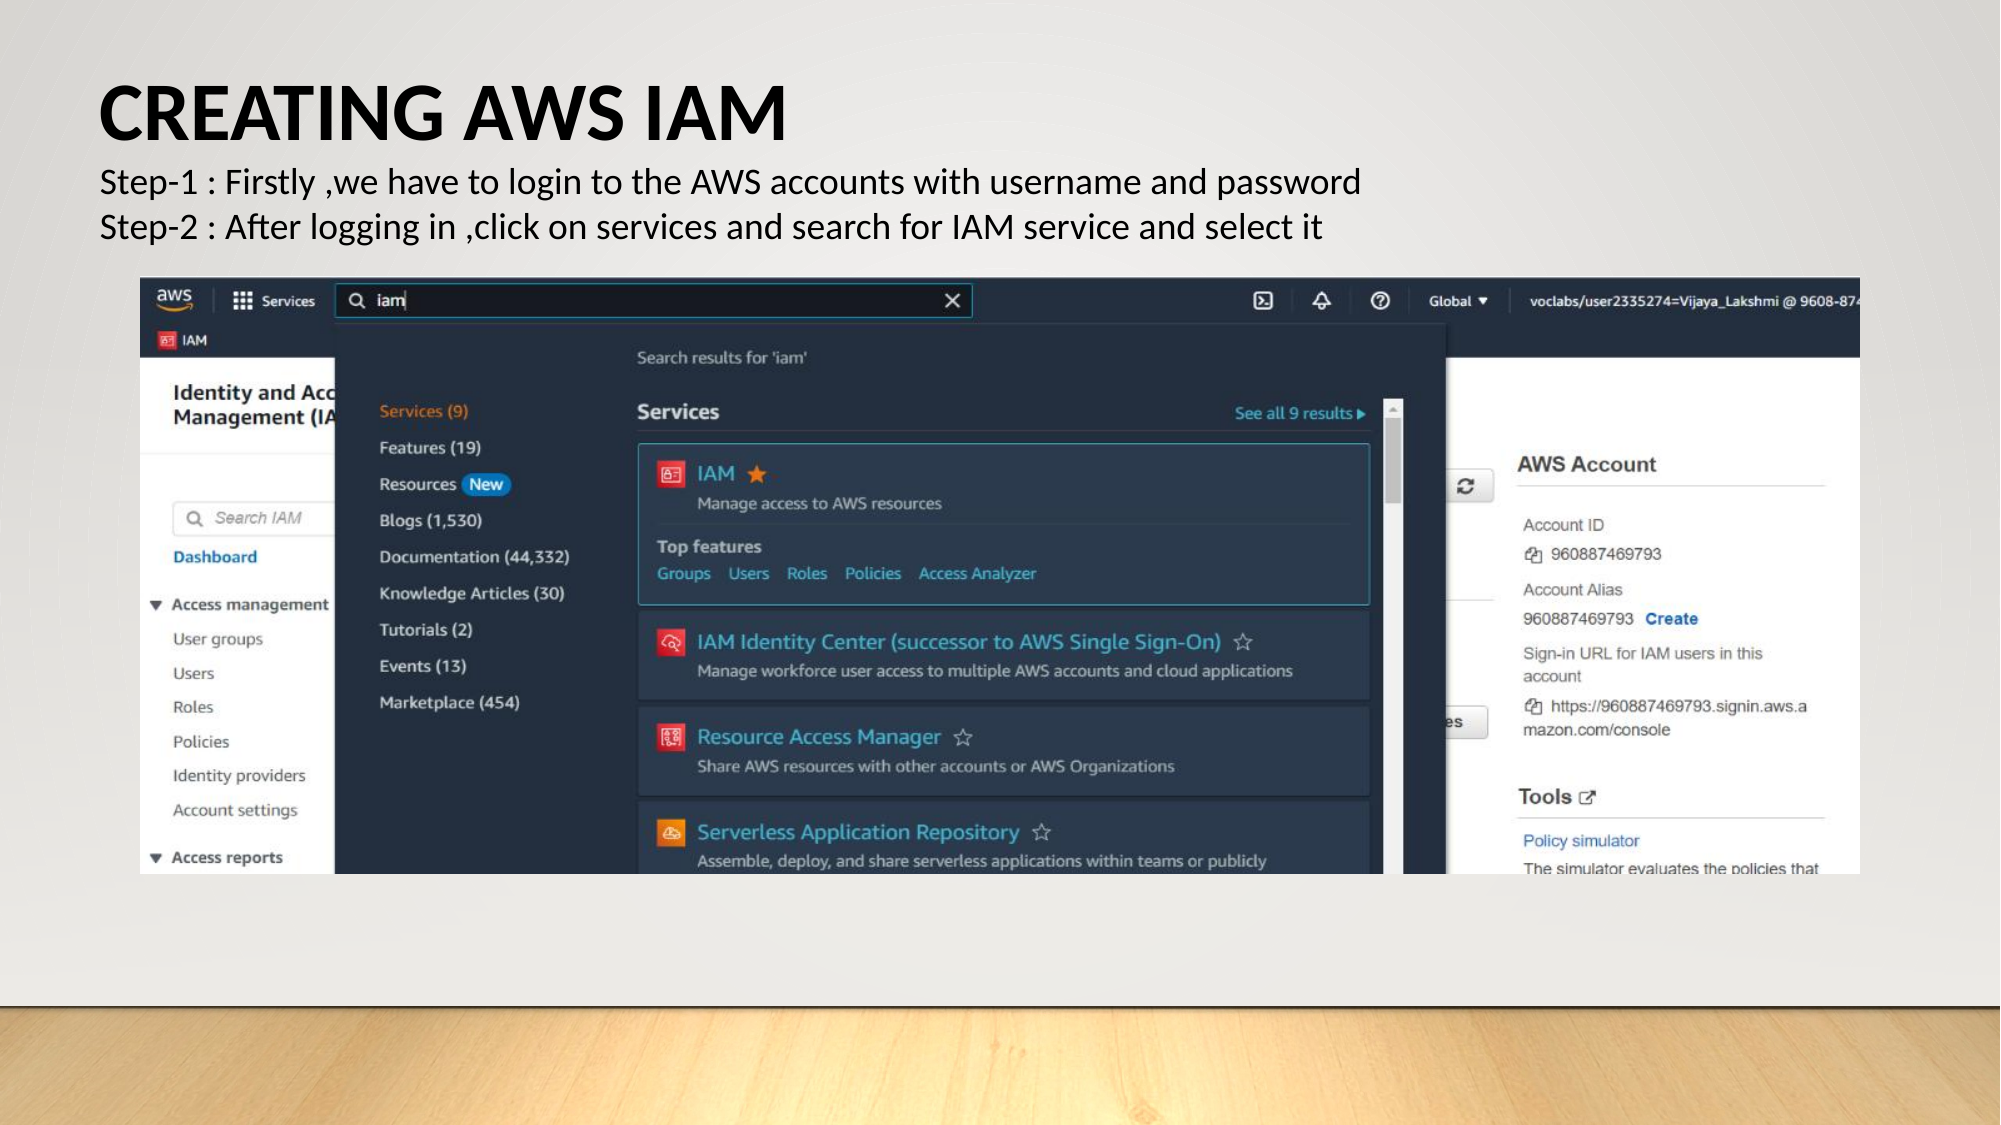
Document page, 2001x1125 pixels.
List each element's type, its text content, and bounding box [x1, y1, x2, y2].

picture [0, 1006, 2000, 1125]
text_box CREATING AWS IAM Step-1 : Firstly ,we have to login to the AWS accounts with username and password Step-2 : After logging in ,click on services and search for IAM service and select it [85, 50, 2000, 300]
picture [140, 276, 1860, 874]
